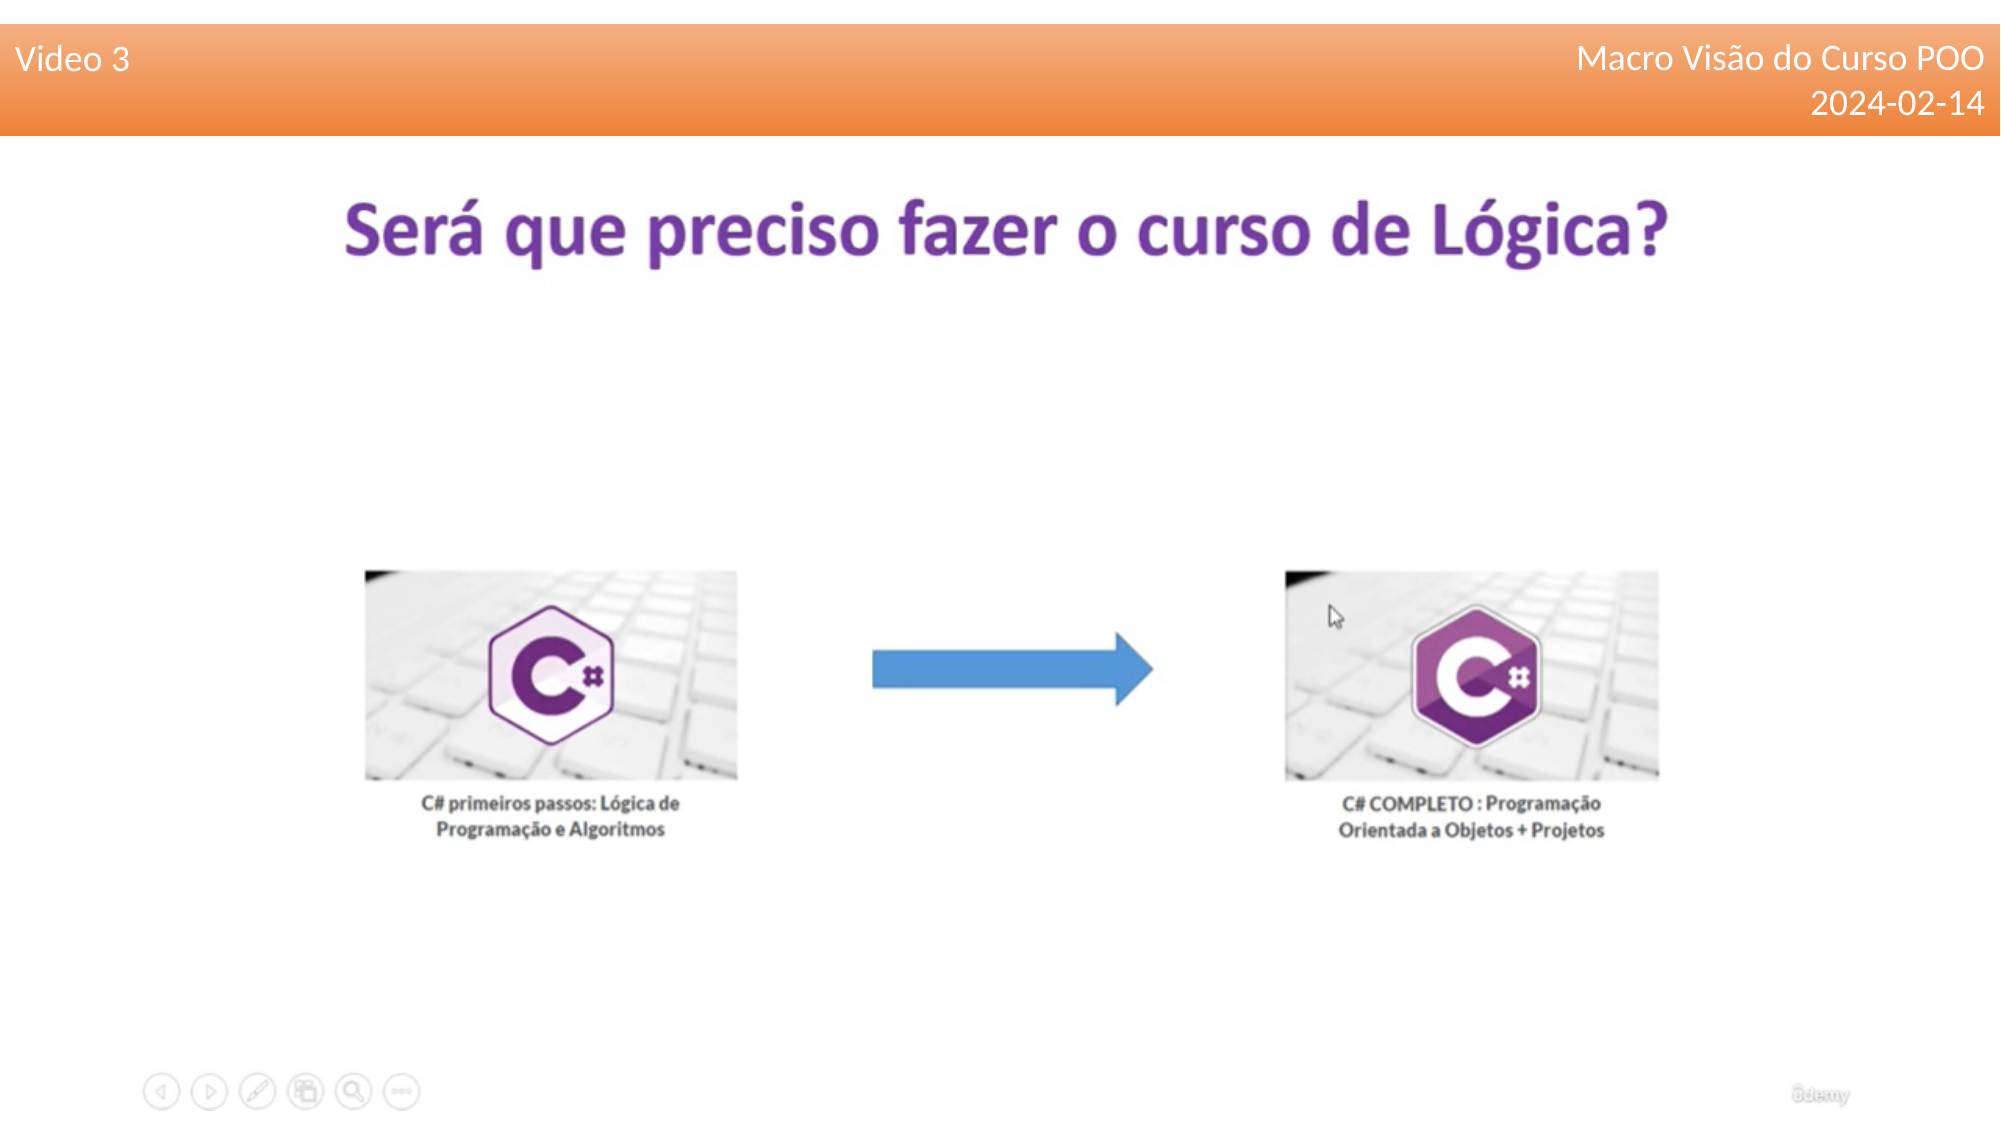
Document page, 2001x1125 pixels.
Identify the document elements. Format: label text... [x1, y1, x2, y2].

text_box Video 3 [0, 26, 1000, 132]
picture [141, 148, 1859, 1111]
text_box Macro Visão do Curso POO 2024-02-14 [999, 25, 2000, 131]
text_box [0, 131, 2000, 136]
